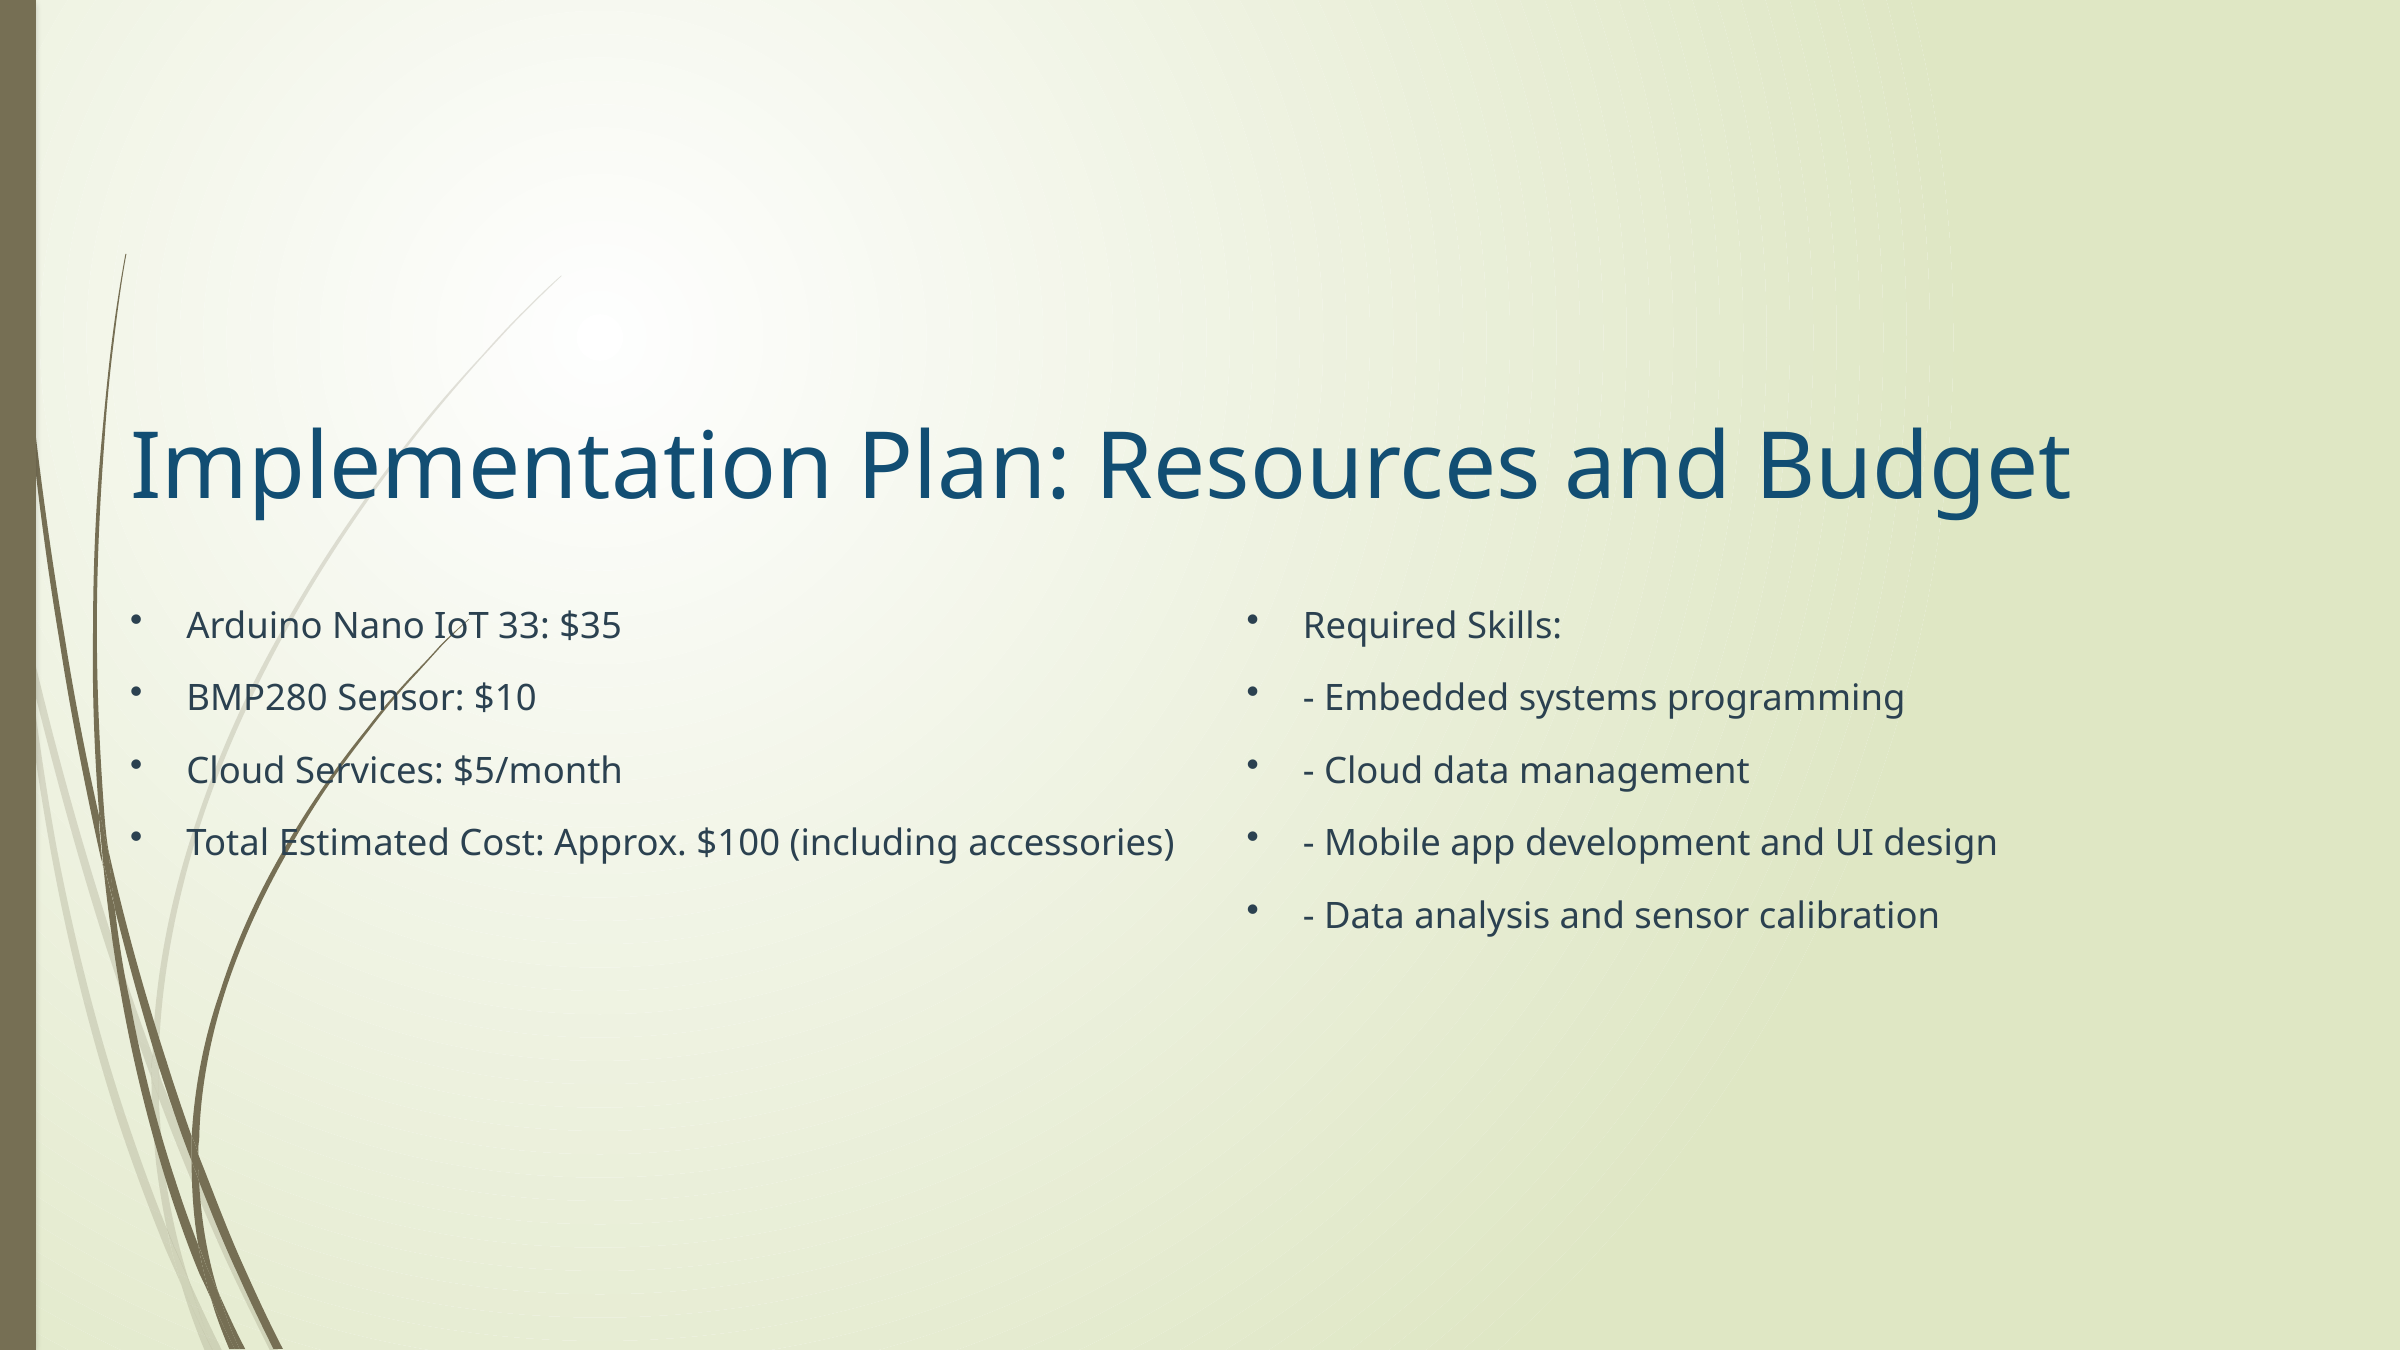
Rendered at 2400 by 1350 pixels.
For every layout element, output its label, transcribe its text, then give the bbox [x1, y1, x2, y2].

text_box - Embedded systems programming [1246, 658, 2271, 719]
text_box Arduino Nano IoT 33: $35 [130, 586, 1155, 646]
text_box Cloud Services: $5/month [130, 731, 1155, 791]
text_box Total Estimated Cost: Approx. $100 (including accessories) [130, 803, 1155, 864]
text_box Implementation Plan: Resources and Budget [130, 401, 2159, 518]
text_box - Cloud data management [1246, 731, 2271, 791]
text_box BMP280 Sensor: $10 [130, 658, 1155, 719]
text_box Required Skills: [1246, 586, 2271, 646]
text_box - Data analysis and sensor calibration [1246, 876, 2271, 936]
text_box - Mobile app development and UI design [1246, 803, 2271, 864]
